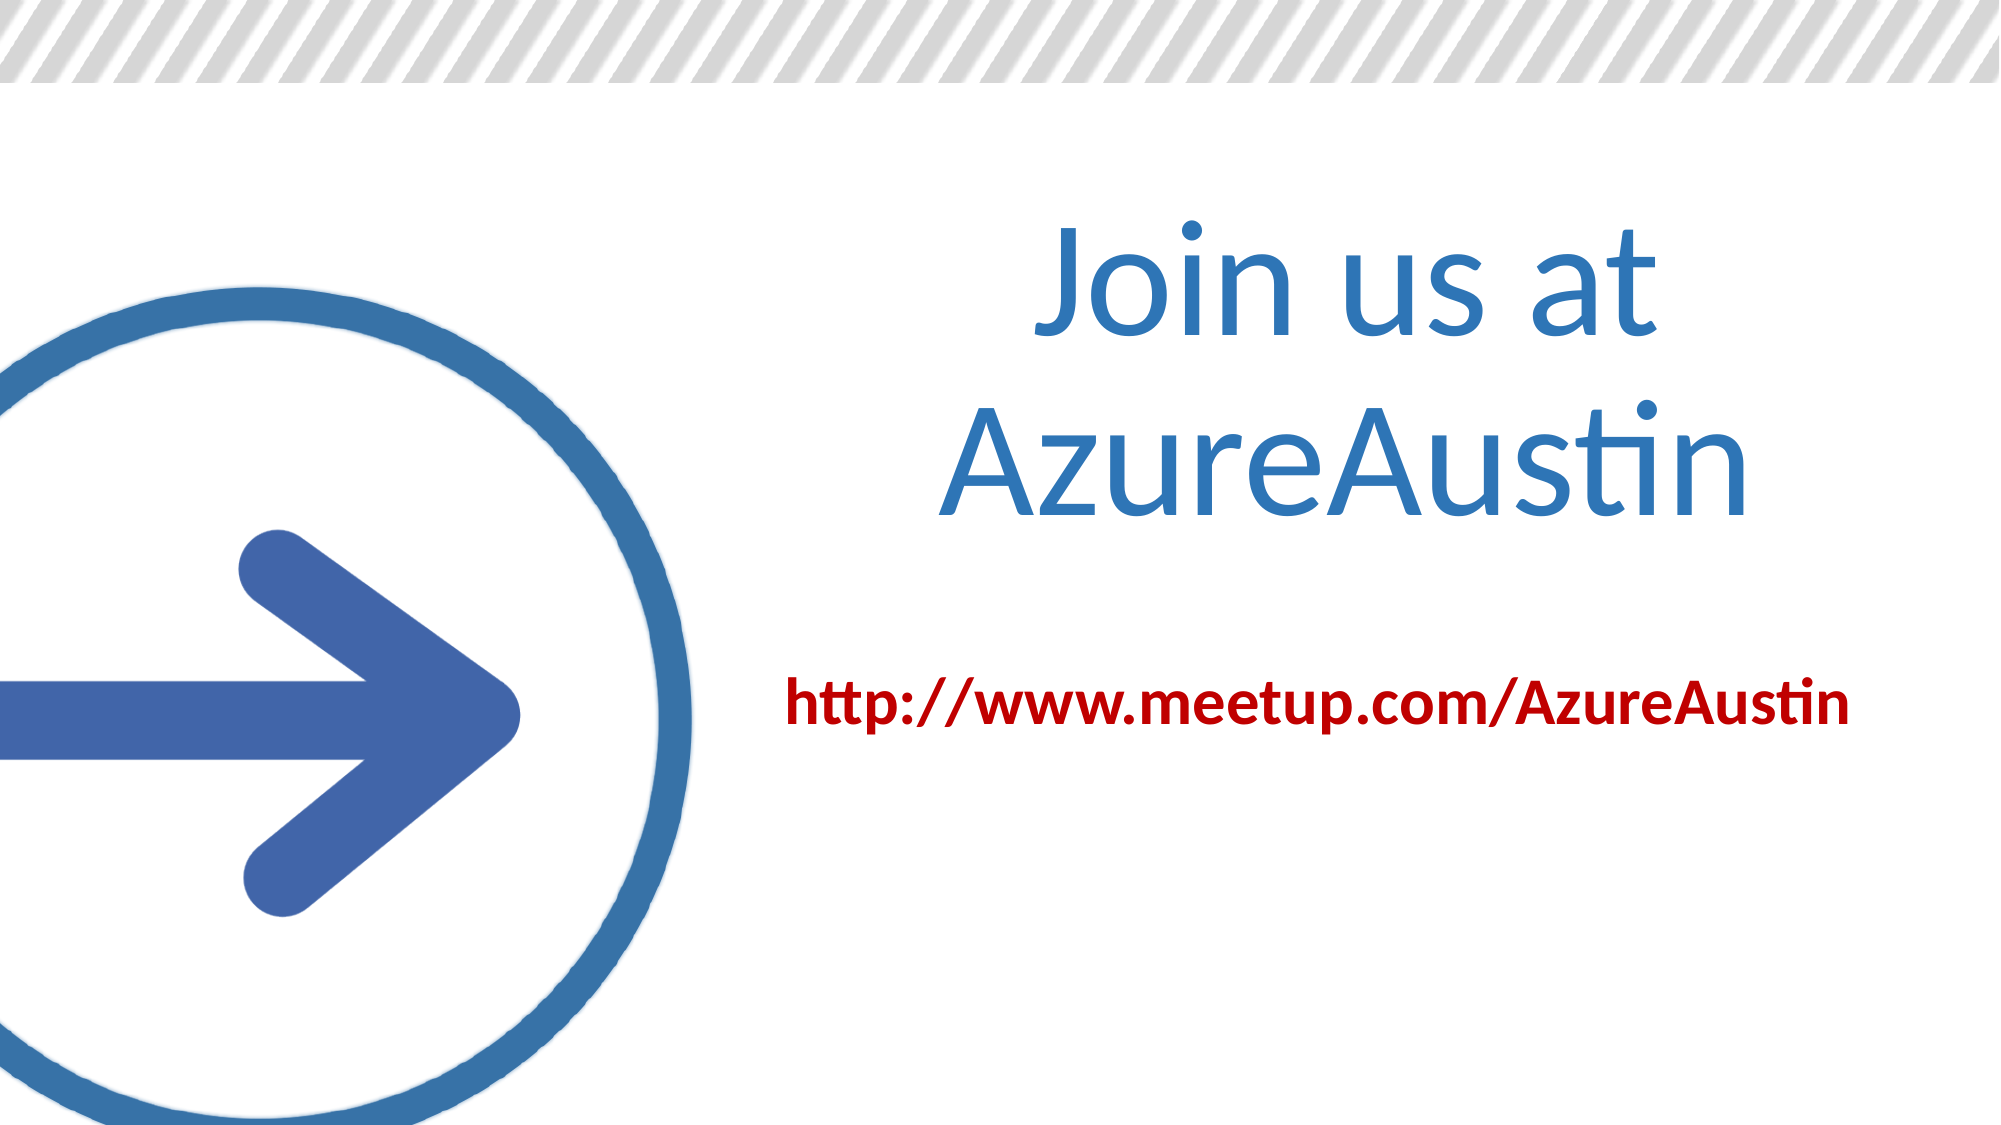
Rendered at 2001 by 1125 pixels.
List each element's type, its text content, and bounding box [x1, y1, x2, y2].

title Join us at AzureAustin [693, 184, 2000, 576]
picture [0, 0, 2000, 83]
subtitle http://www.meetup.com/AzureAustin [769, 659, 2000, 932]
